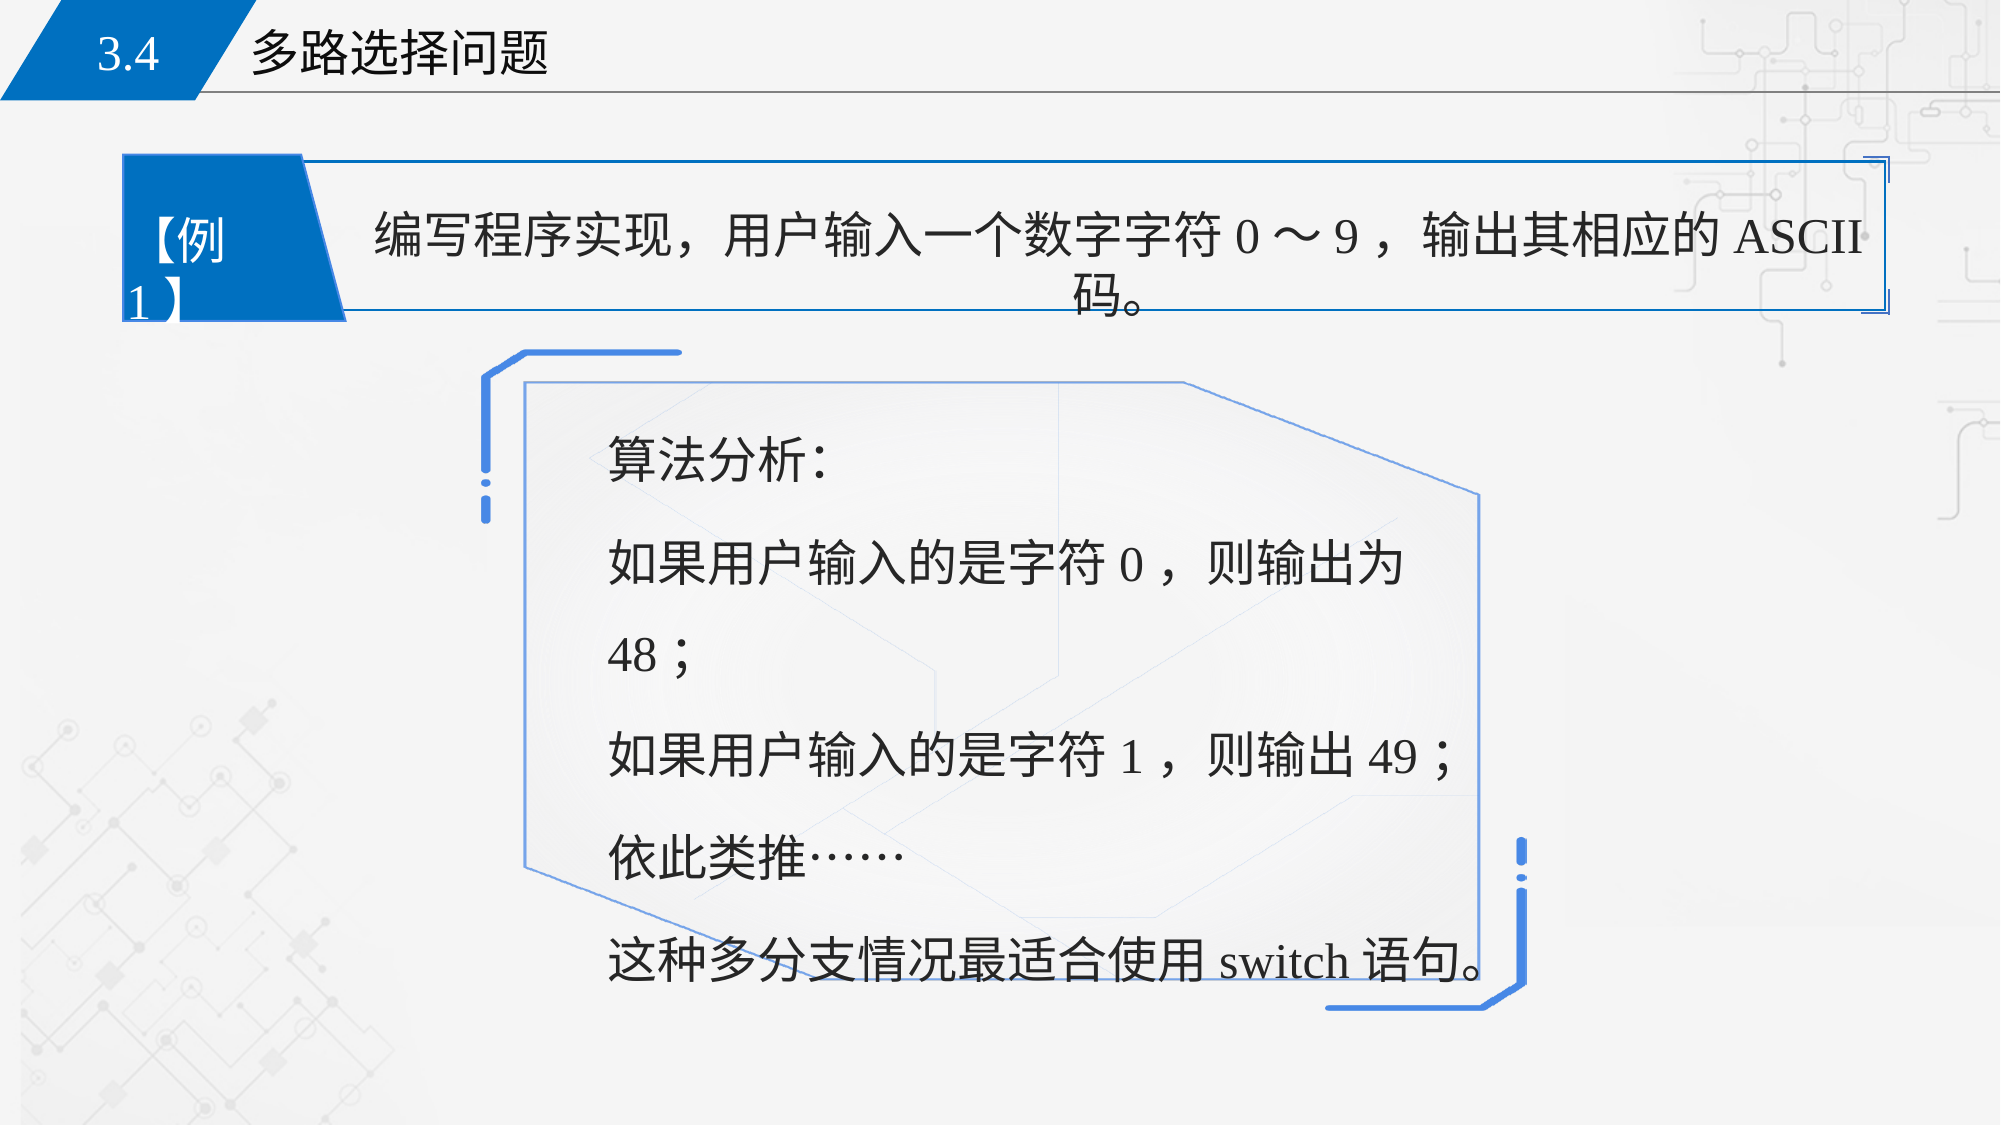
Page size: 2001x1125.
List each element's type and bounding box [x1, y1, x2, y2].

text_box [111, 154, 1890, 321]
picture [0, 0, 2001, 1125]
picture [0, 0, 60, 98]
